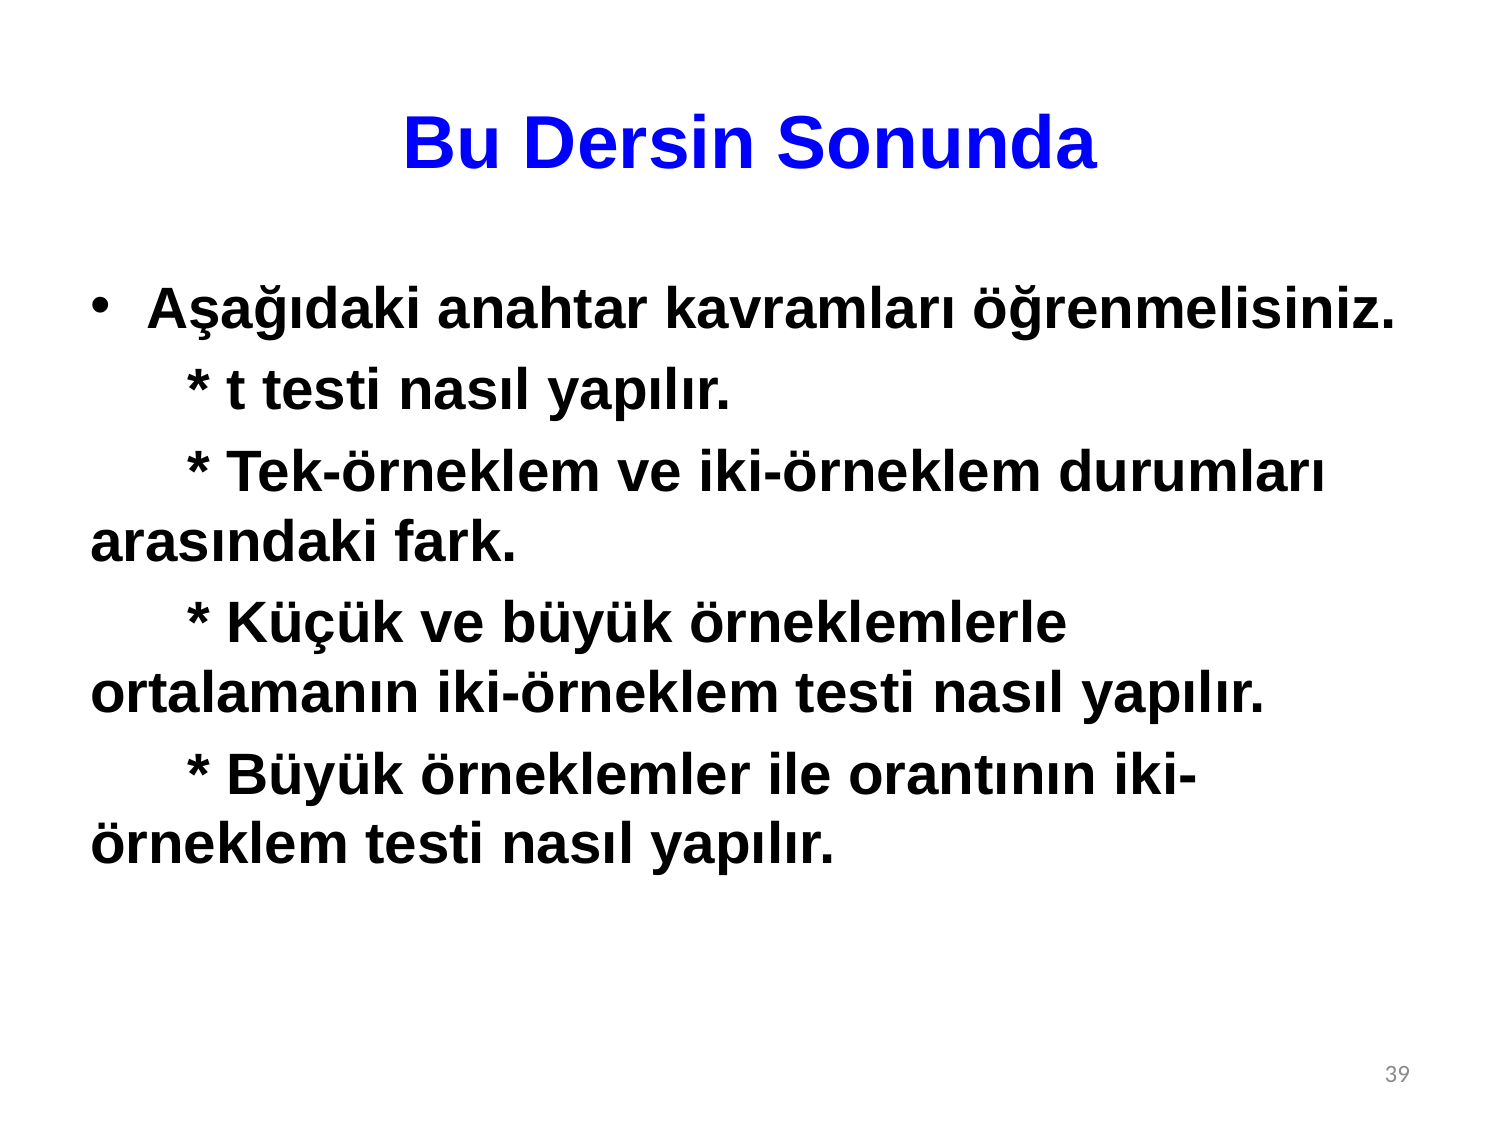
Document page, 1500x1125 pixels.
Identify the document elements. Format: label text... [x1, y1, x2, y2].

slide_number 39 [1074, 1042, 1425, 1103]
title Bu Dersin Sonunda [75, 45, 1425, 233]
list Aşağıdaki anahtar kavramları öğrenmelisiniz. * t testi nasıl yapılır. * Tek-örneklem ve iki-örneklem durumları arasındaki fark. * Küçük ve büyük örneklemlerle ortalamanın iki-örneklem testi nasıl yapılır. * Büyük örneklemler ile orantının iki-örneklem testi nasıl yapılır. [75, 262, 1425, 1005]
